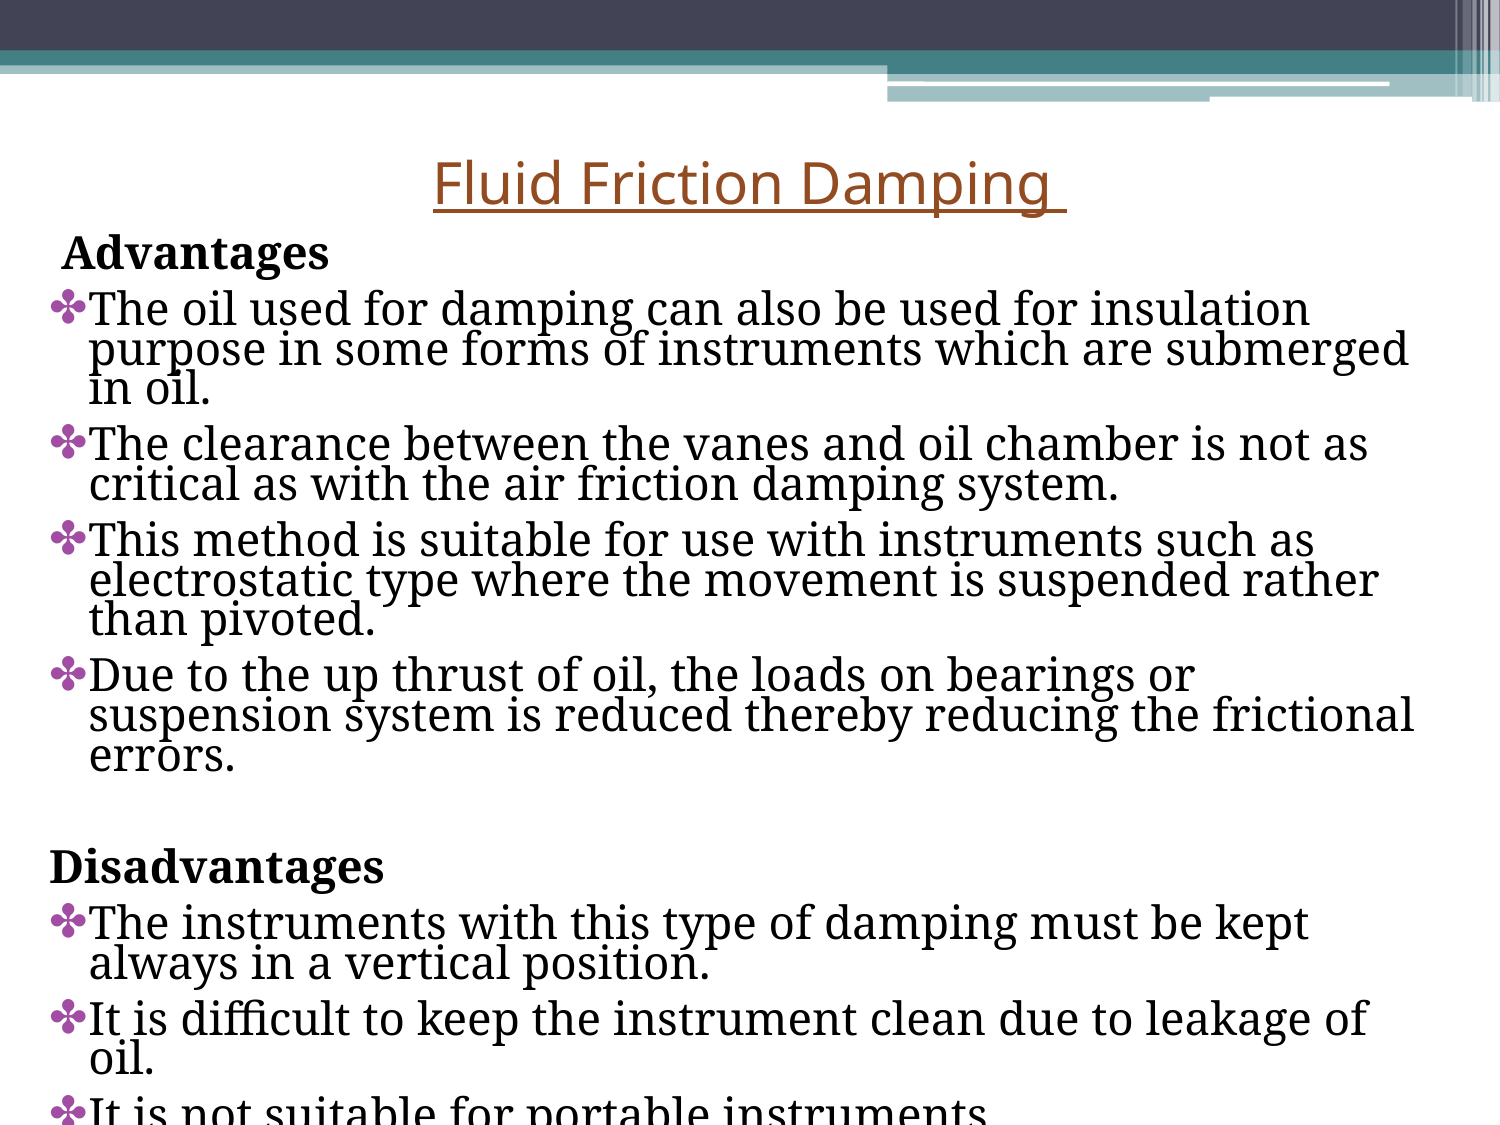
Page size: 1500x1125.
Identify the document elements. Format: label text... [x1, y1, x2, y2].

title Fluid Friction Damping [74, 93, 1426, 270]
list Advantages The oil used for damping can also be used for insulation purpose in some forms of instruments which are submerged in oil. The clearance between the vanes and oil chamber is not as critical as with the air friction damping system. This method is suitable for use with instruments such as electrostatic type where the movement is suspended rather than pivoted. Due to the up thrust of oil, the loads on bearings or suspension system is reduced thereby reducing the frictional errors. Disadvantages The instruments with this type of damping must be kept always in a vertical position. It is difficult to keep the instrument clean due to leakage of oil. It is not suitable for portable instruments. [24, 229, 1456, 1079]
